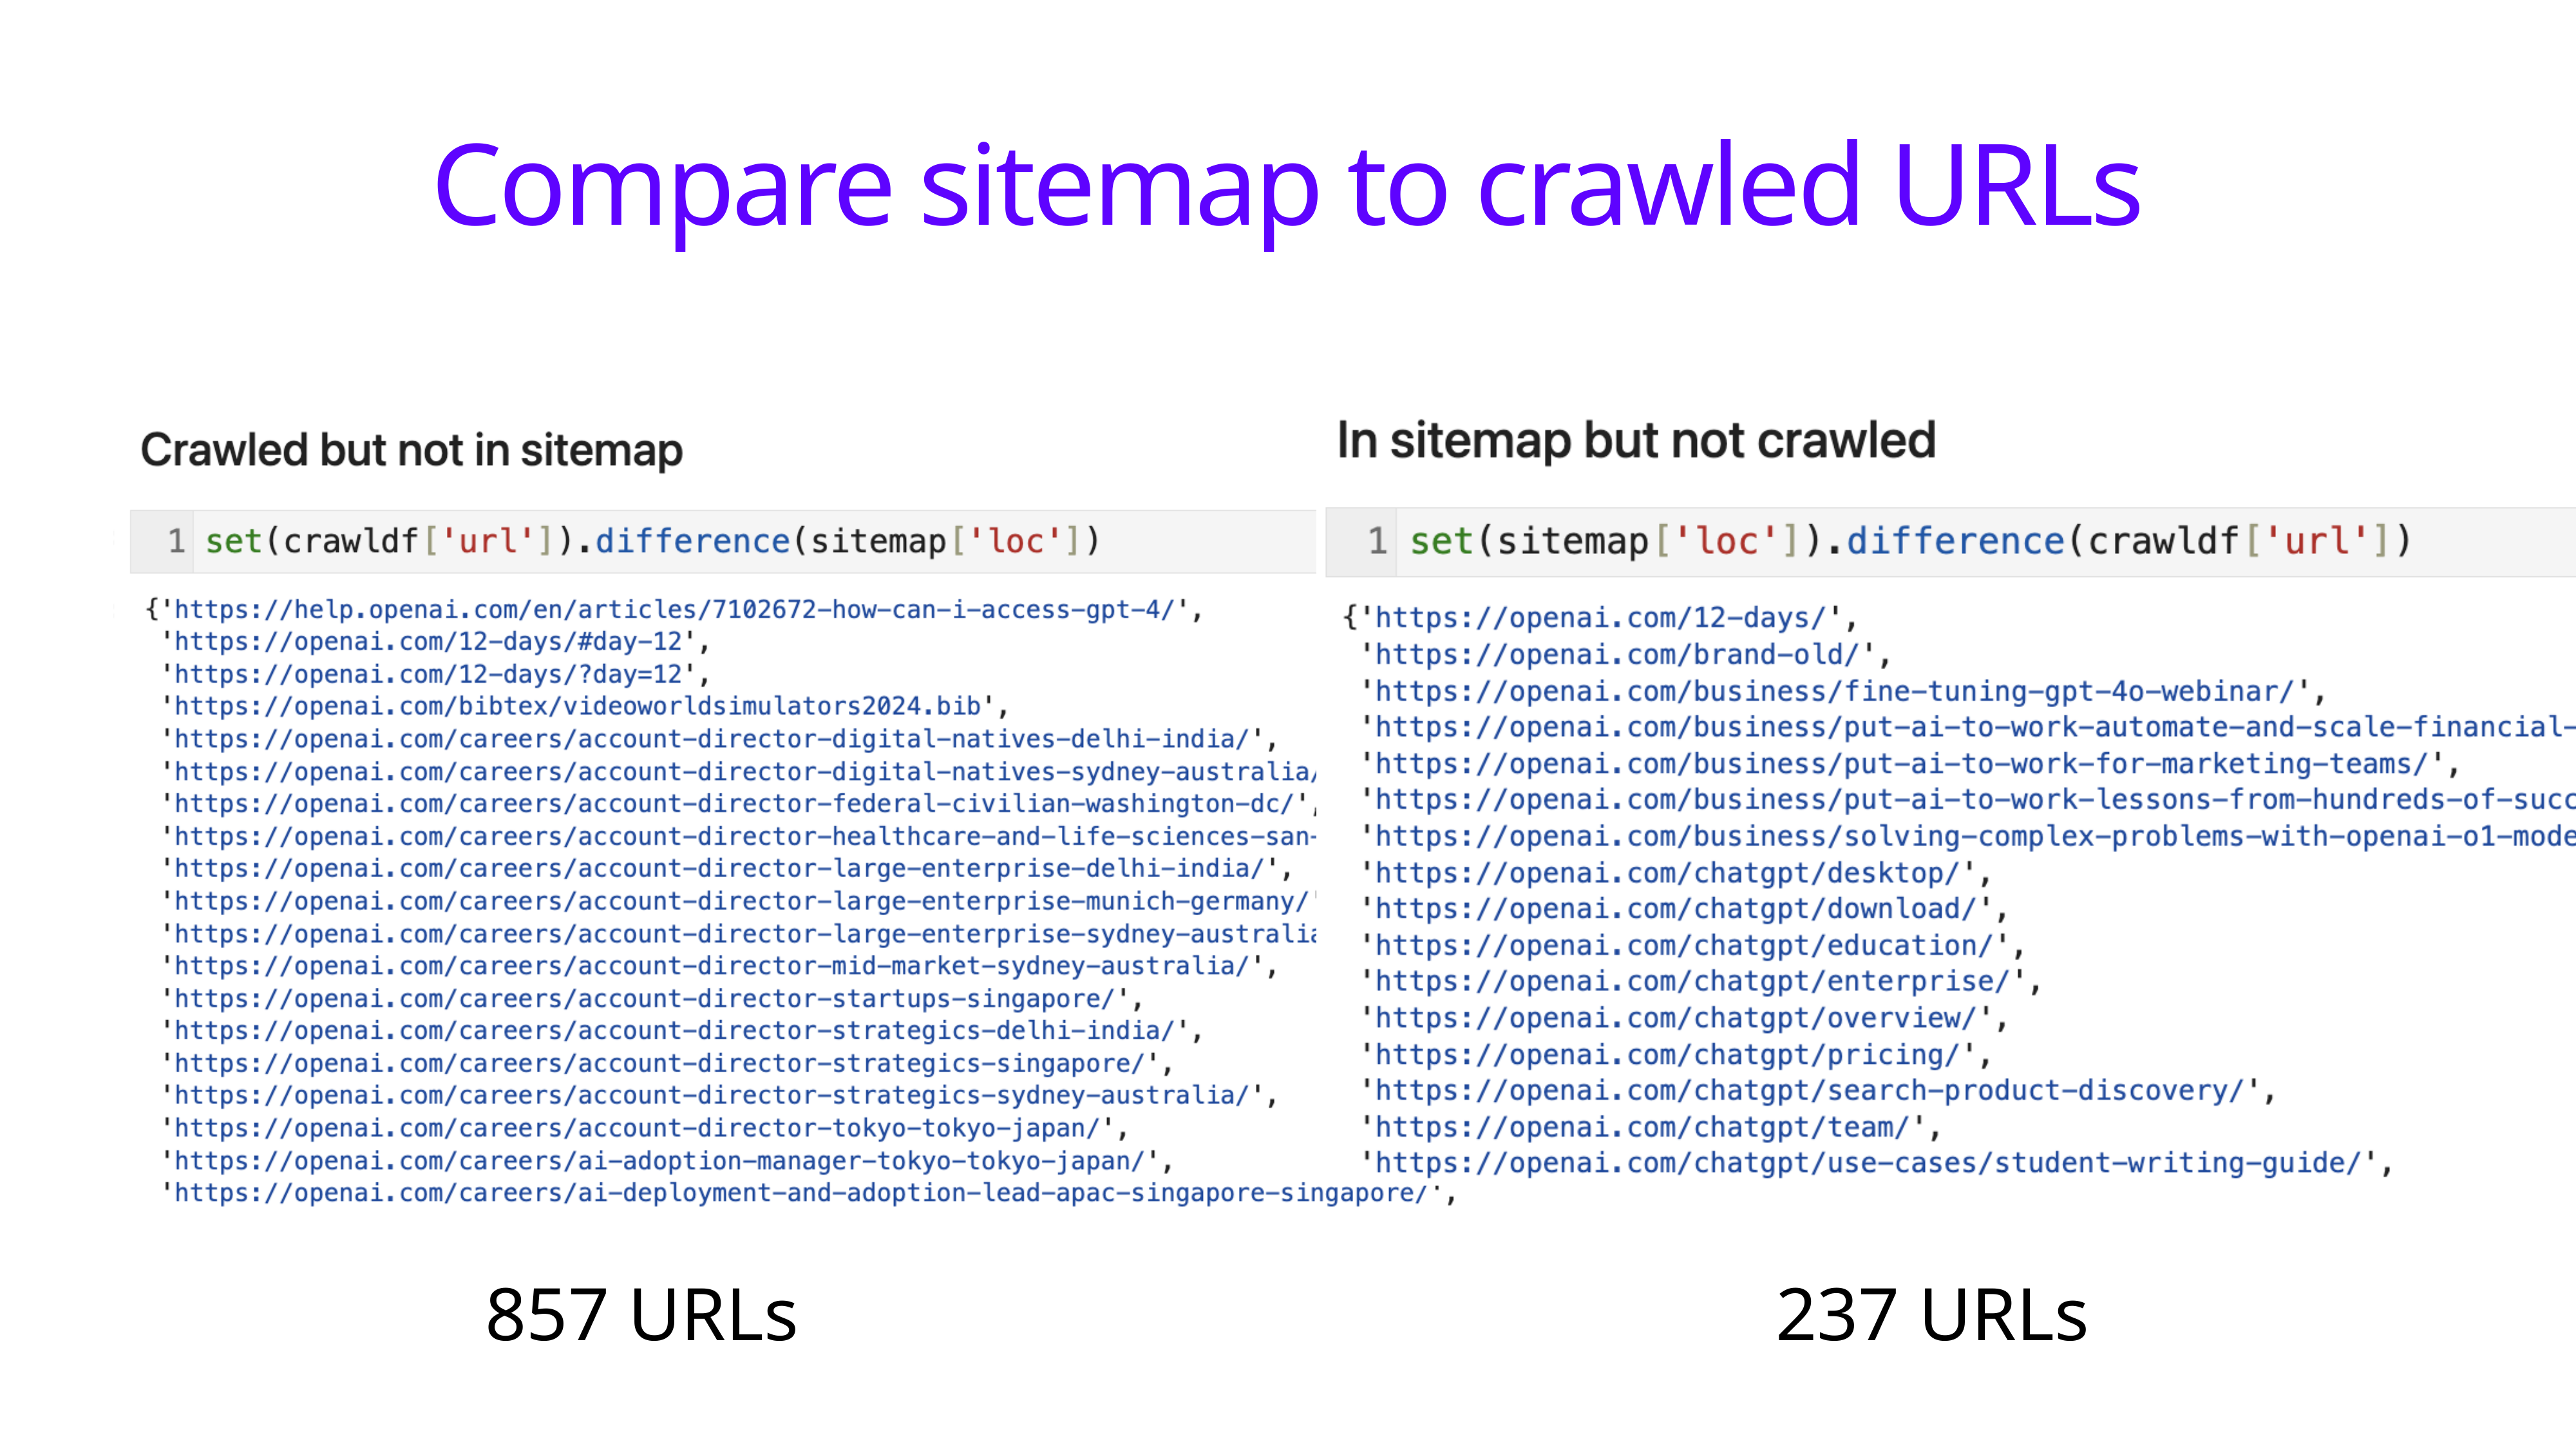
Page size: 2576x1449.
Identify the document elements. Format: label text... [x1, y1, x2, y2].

text_box 237 URLs [1425, 1262, 2441, 1370]
list 857 URLs [133, 1262, 1151, 1370]
picture [113, 409, 2576, 1213]
title Compare sitemap to crawled URLs [133, 88, 2443, 253]
